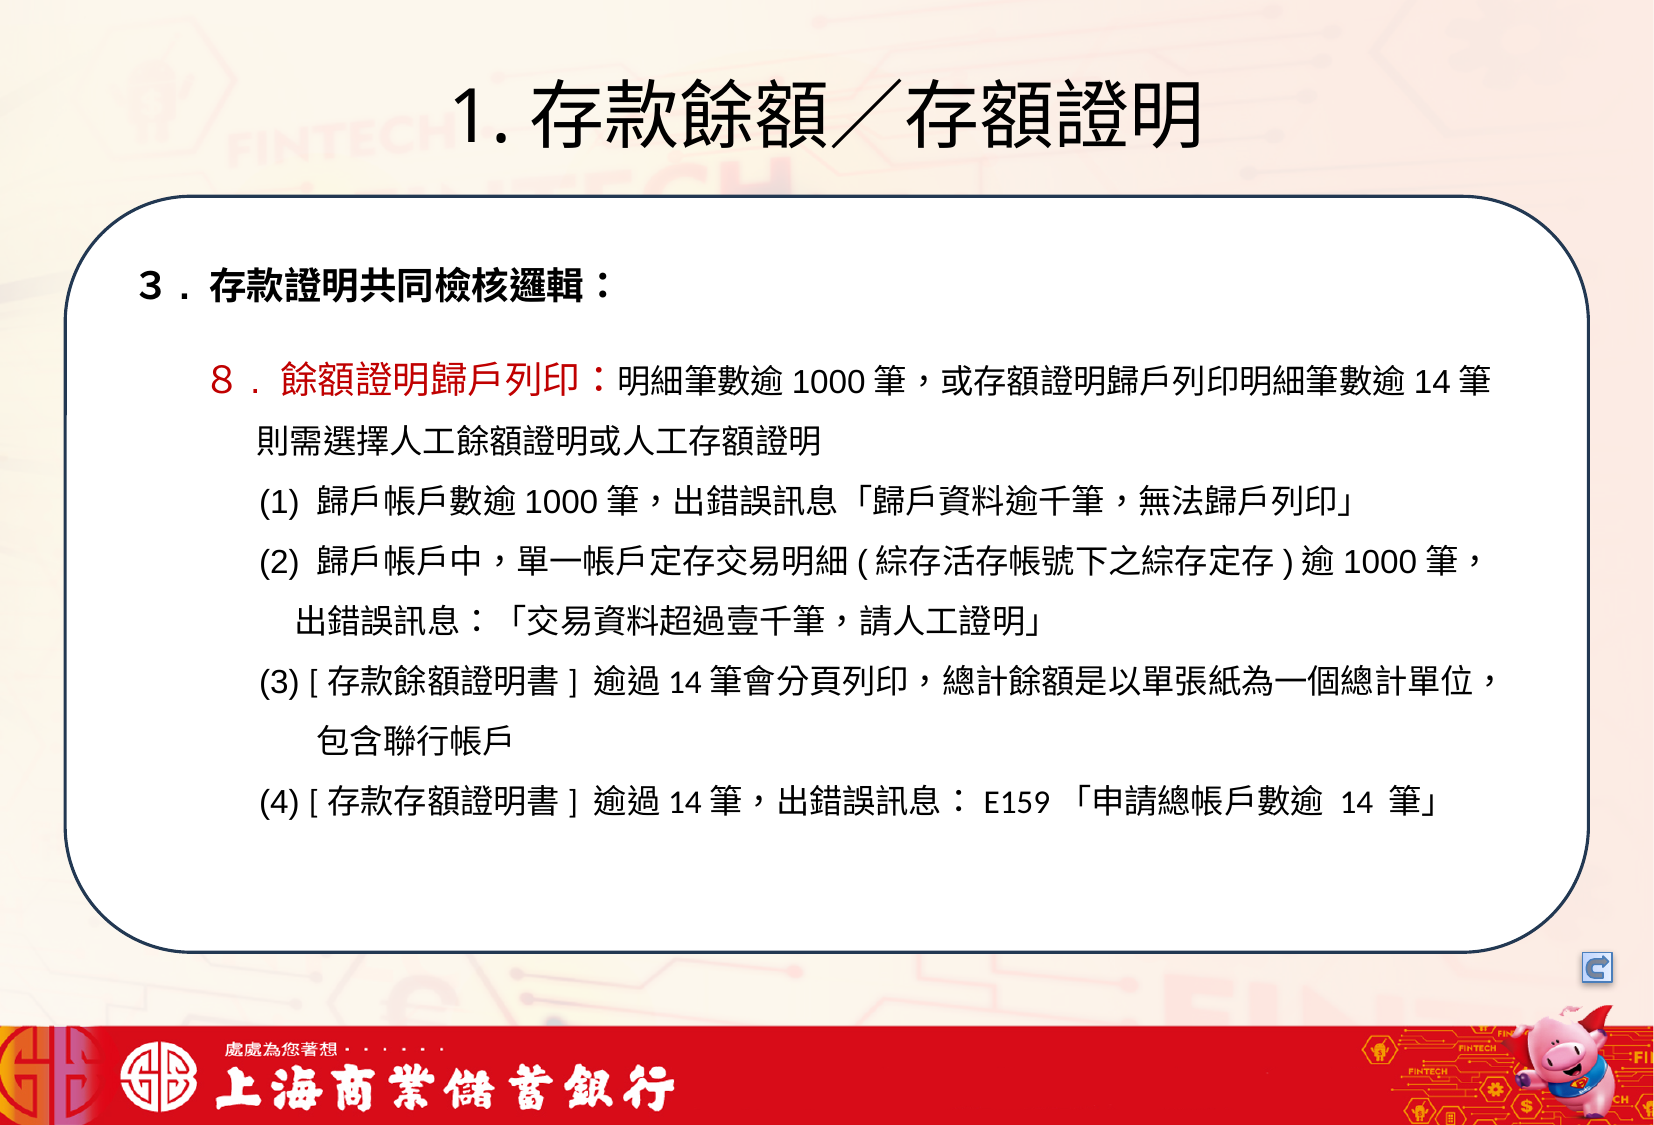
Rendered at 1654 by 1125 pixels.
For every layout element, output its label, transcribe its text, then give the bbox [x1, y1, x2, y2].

picture [0, 0, 1654, 1125]
text_box 我們可以將信用卡相關資料存在一個檔案中，將這些檔案中的文字進行詞向量的轉換，把文字轉成數字向量存在向量資料庫中，透過檢索器在向量資料庫搜尋與用戶問題最接近的資訊，透過生成器，生成最合適的答案回覆用戶 [63, 207, 1591, 955]
text_box ８. 餘額證明歸戶列印：明細筆數逾1000筆，或存額證明歸戶列印明細筆數逾14筆 則需選擇人工餘額證明或人工存額證明 (1) 歸戶帳戶數逾1000筆，出錯誤訊息「歸戶資料逾千筆，無法歸戶列印」 (2) 歸戶帳戶中，單一帳戶定存交易明細(綜存活存帳號下之綜存定存)逾1000筆， 出錯誤訊息：「交易資料超過壹千筆，請人工證明」 (3) [存款餘額證明書] 逾過14筆會分頁列印，總計餘額是以單張紙為一個總計單位， 包含聯行帳戶 (4) [存款存額證明書] 逾過14筆，出錯誤訊息：E159「申請總帳戶數逾 14 筆」 [188, 325, 1583, 828]
text_box ３. 存款證明共同檢核邏輯： [118, 231, 1595, 314]
text_box [1582, 952, 1613, 983]
title 1.存款餘額／存額證明 [82, 19, 1571, 207]
